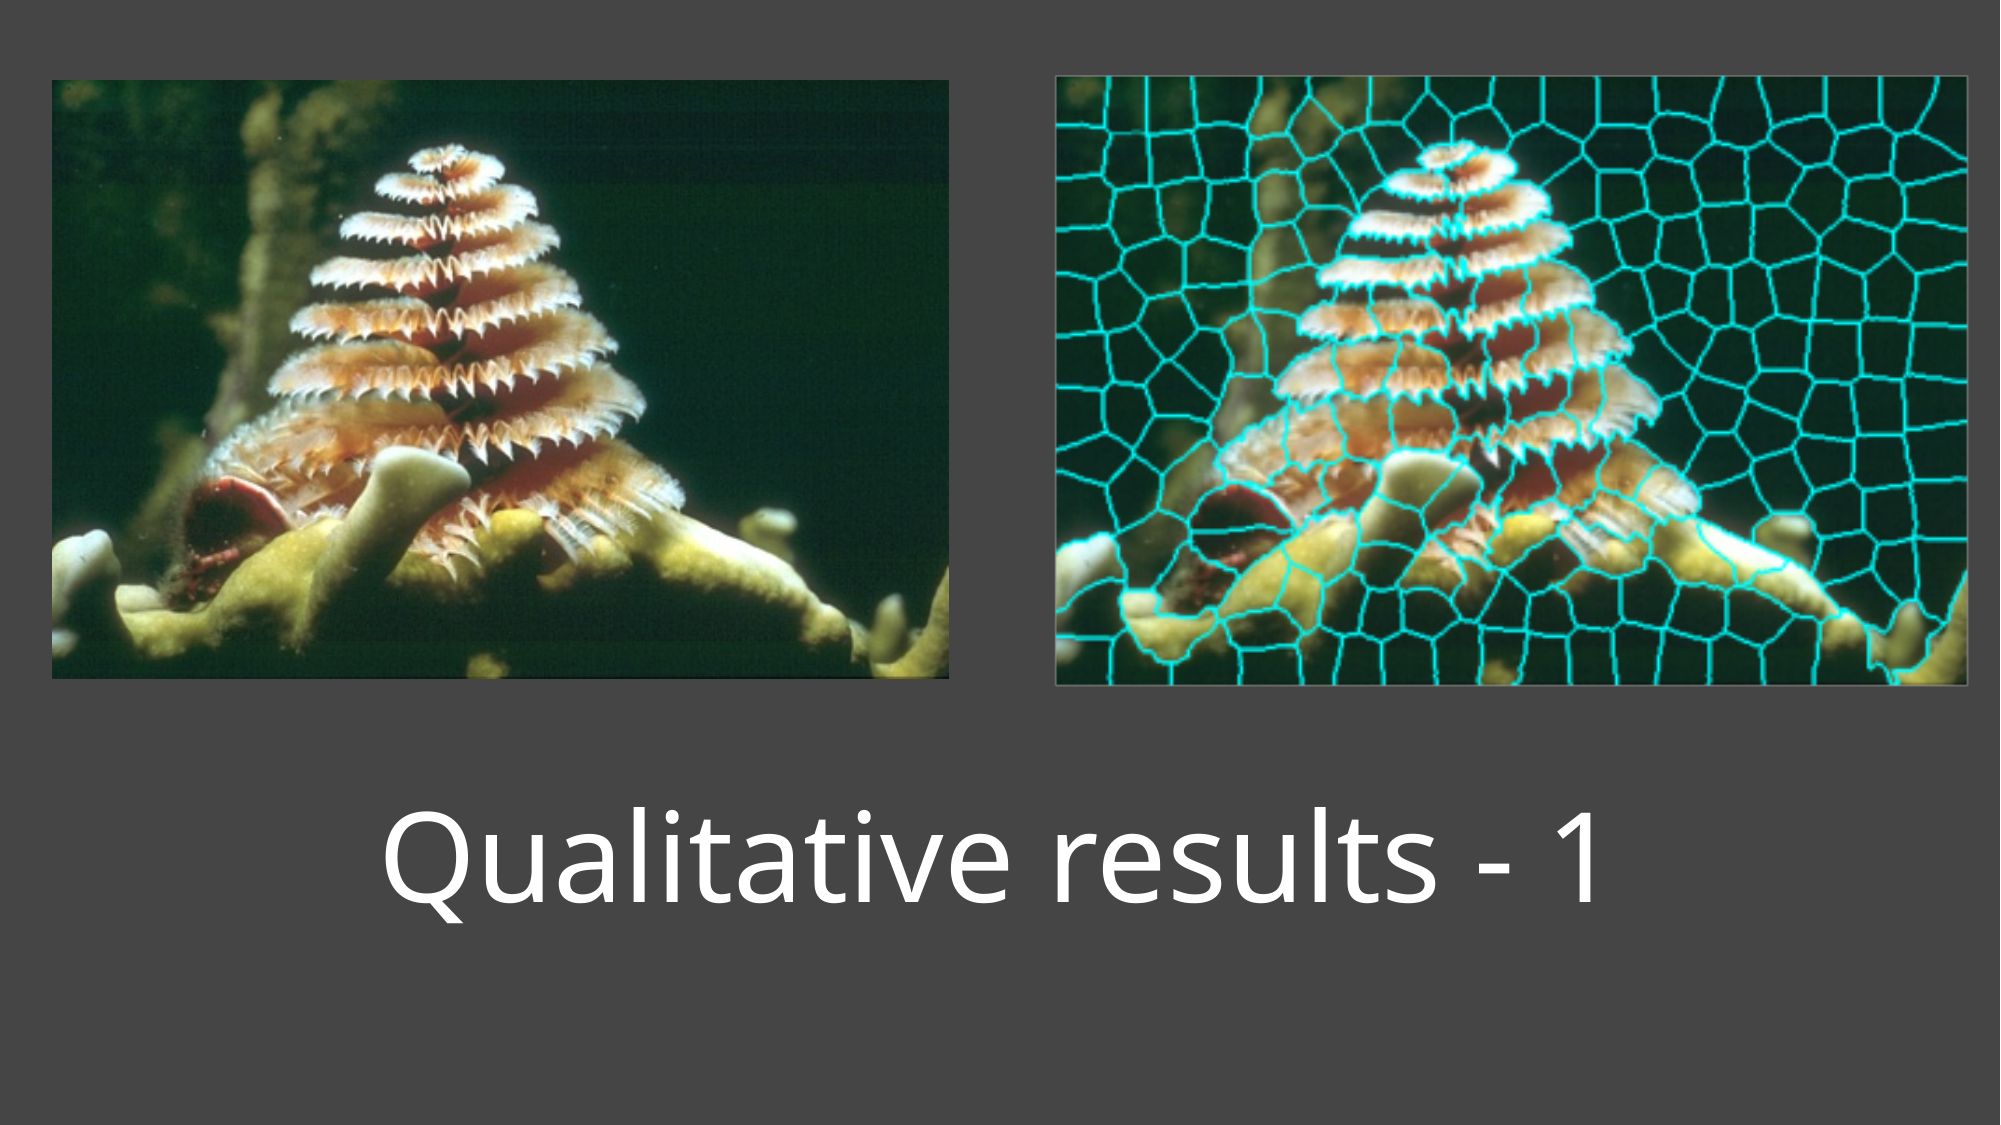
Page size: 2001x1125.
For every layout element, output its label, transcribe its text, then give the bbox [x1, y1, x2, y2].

title Qualitative results - 1 [115, 738, 1882, 937]
picture [1036, 60, 1988, 706]
picture [52, 80, 949, 679]
